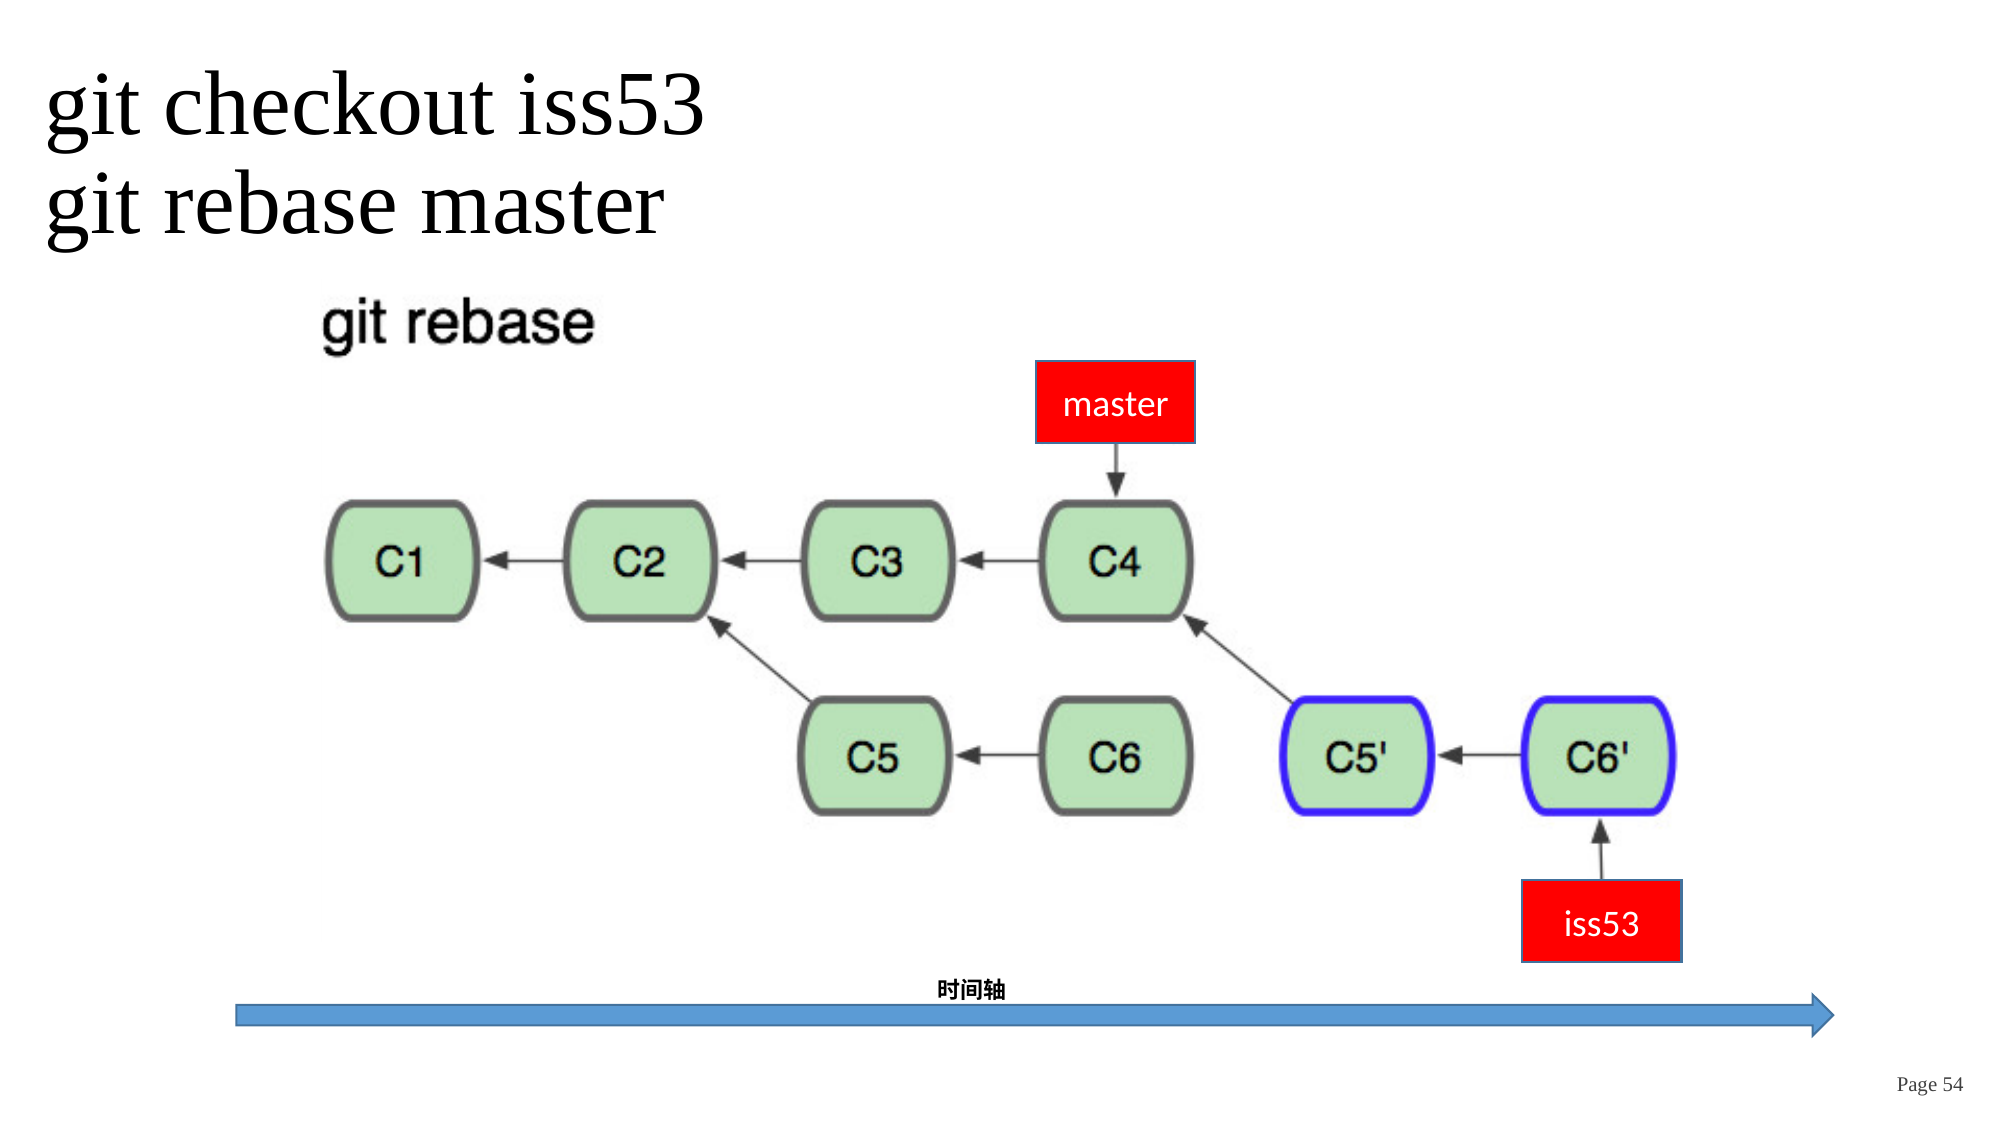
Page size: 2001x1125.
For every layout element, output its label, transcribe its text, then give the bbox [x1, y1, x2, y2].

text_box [320, 279, 1682, 963]
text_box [236, 967, 1834, 1036]
title git checkout iss53 git rebase master [0, 44, 2000, 166]
